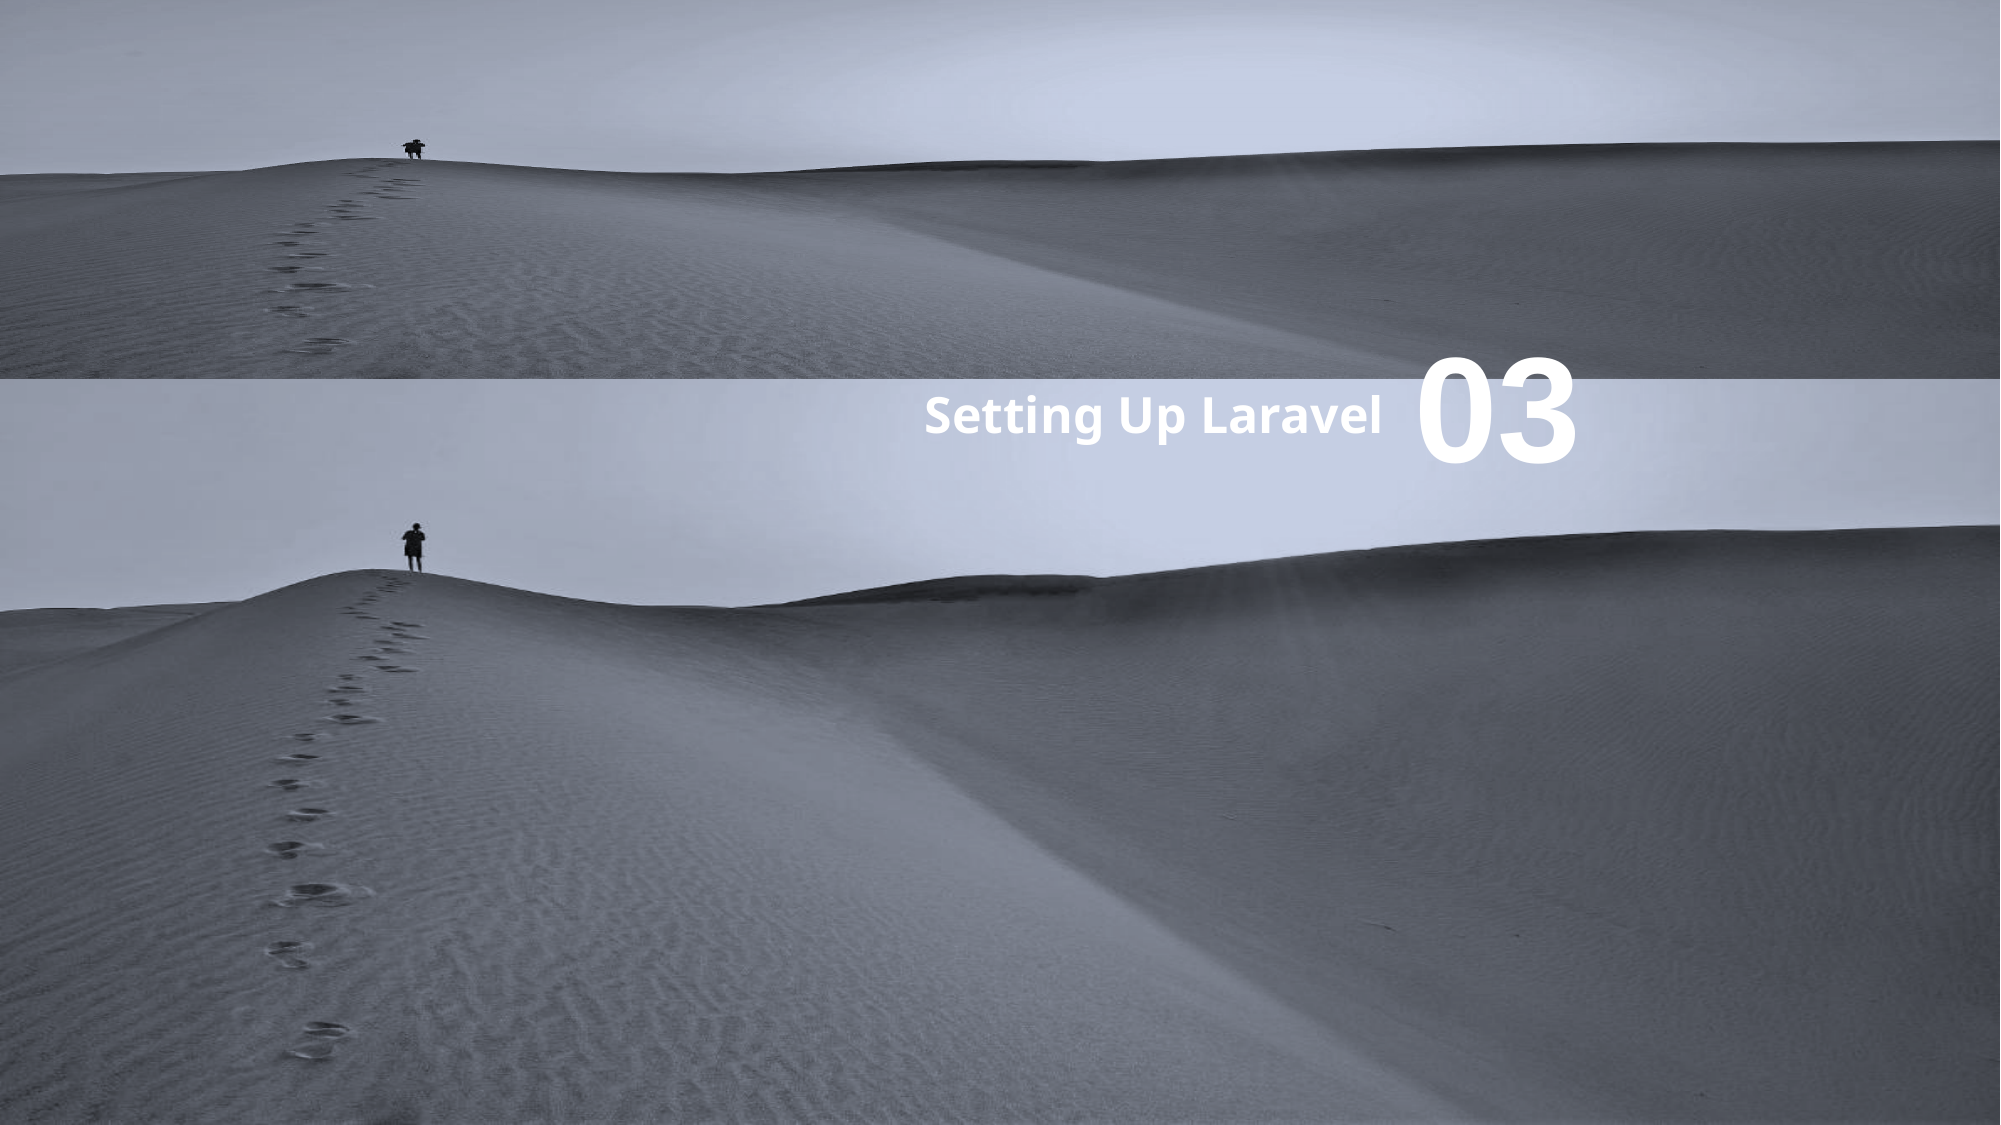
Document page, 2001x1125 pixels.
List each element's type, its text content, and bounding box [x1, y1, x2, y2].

title Setting Up Laravel [510, 249, 1400, 453]
text_box 03 [1399, 305, 1667, 501]
